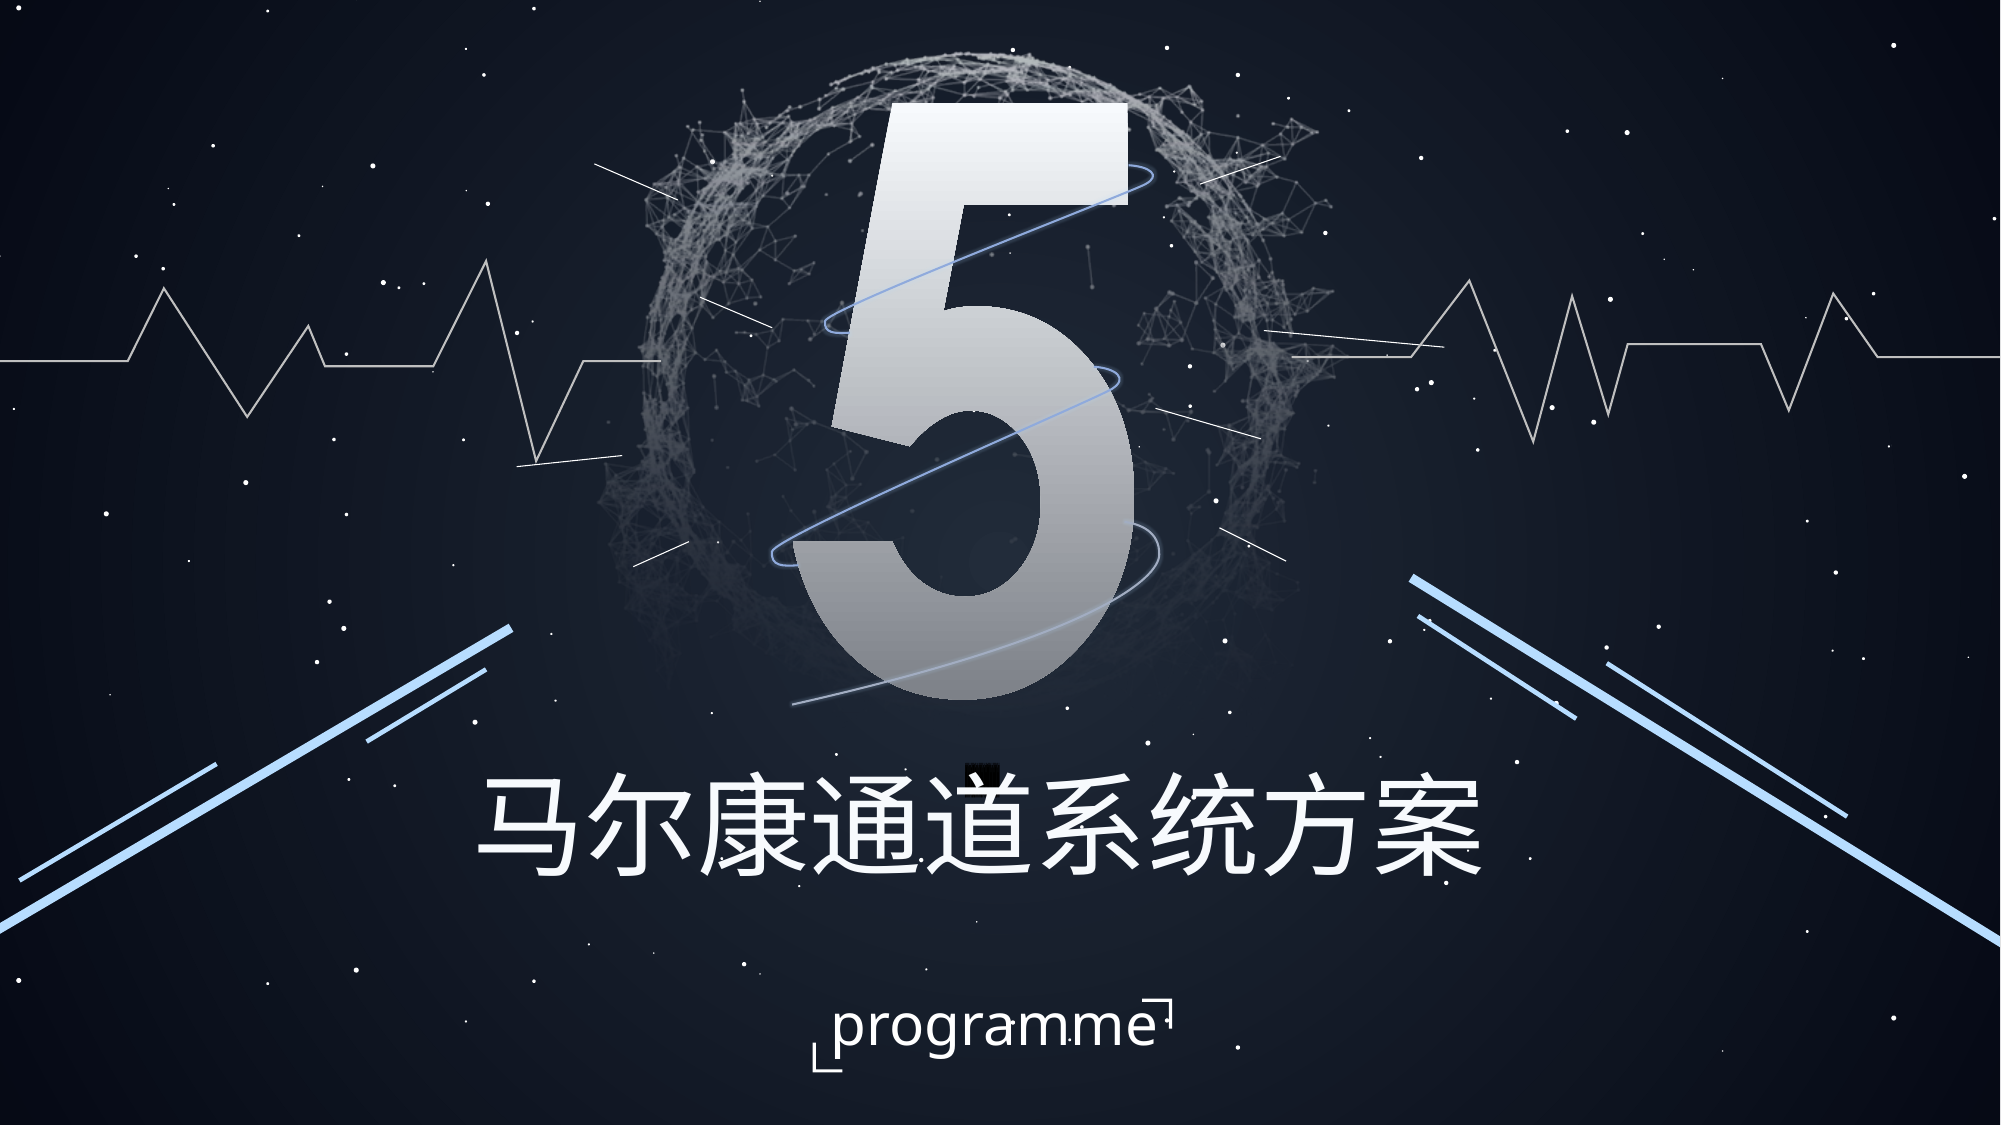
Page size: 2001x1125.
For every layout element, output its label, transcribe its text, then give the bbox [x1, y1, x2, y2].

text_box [19, 763, 217, 881]
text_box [1199, 156, 1281, 185]
text_box 马尔康通道系统方案 [512, 747, 1411, 898]
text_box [1411, 577, 2000, 978]
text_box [0, 627, 512, 961]
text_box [812, 979, 1173, 1073]
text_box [1606, 663, 1848, 817]
picture [544, 0, 1394, 261]
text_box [1417, 615, 1577, 719]
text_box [633, 541, 689, 567]
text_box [594, 163, 678, 200]
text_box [516, 462, 623, 467]
picture [544, 462, 1394, 807]
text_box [0, 261, 2000, 462]
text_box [366, 669, 487, 742]
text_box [1219, 527, 1287, 561]
